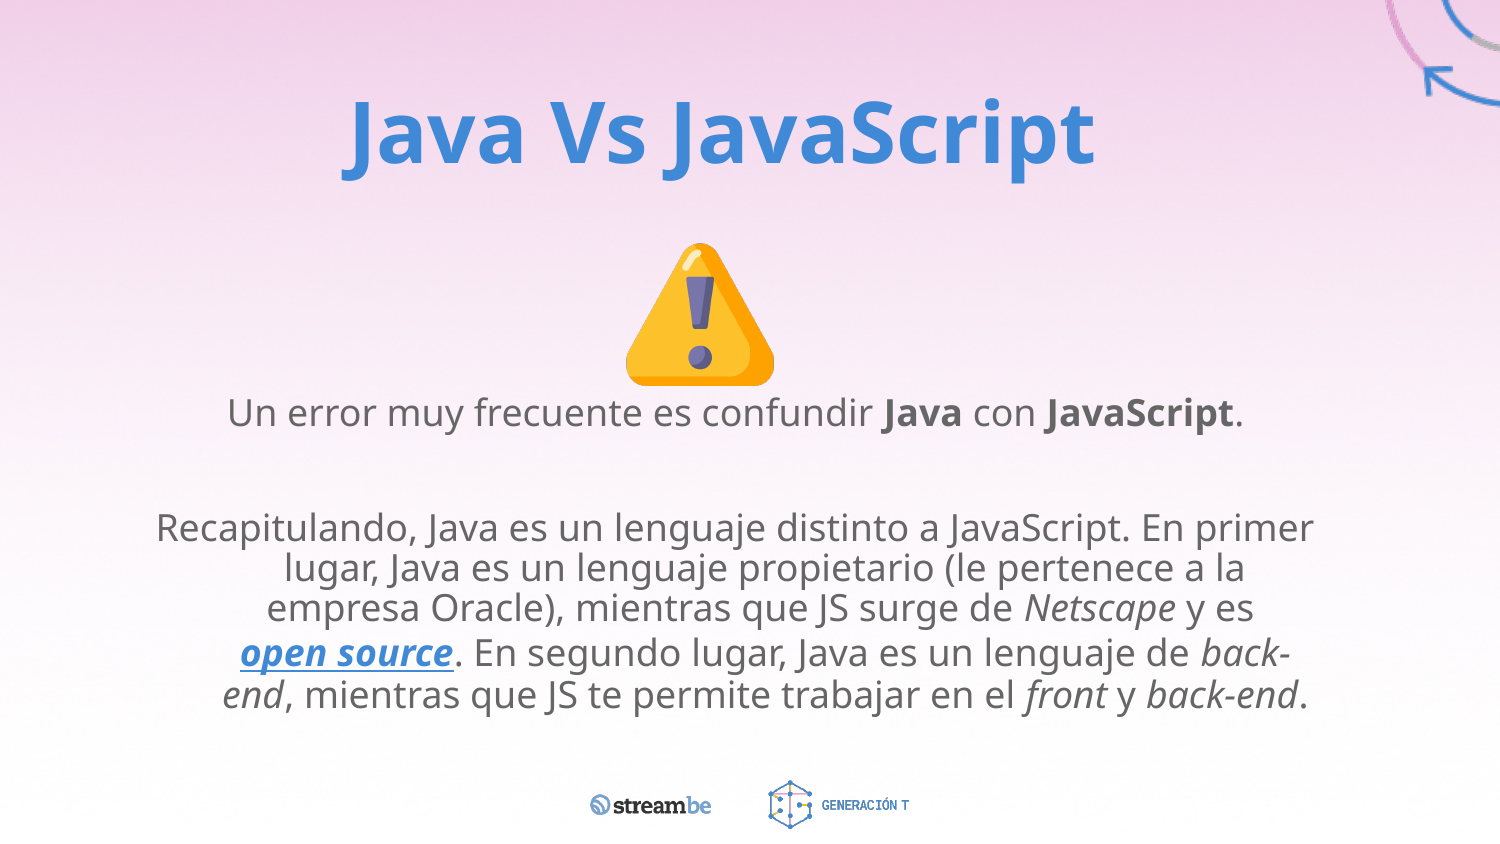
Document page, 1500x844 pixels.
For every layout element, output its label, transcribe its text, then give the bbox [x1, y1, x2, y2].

subtitle Un error muy frecuente es confundir Java con JavaScript. Recapitulando, Java es un lenguaje distinto a JavaScript. En primer lugar, Java es un lenguaje propietario (le pertenece a la empresa Oracle), mientras que JS surge de Netscape y es open source. En segundo lugar, Java es un lenguaje de back-end, mientras que JS te permite trabajar en el front y back-end. [117, 388, 1338, 788]
title Java Vs JavaScript [160, 70, 1286, 188]
picture [0, 0, 1500, 844]
